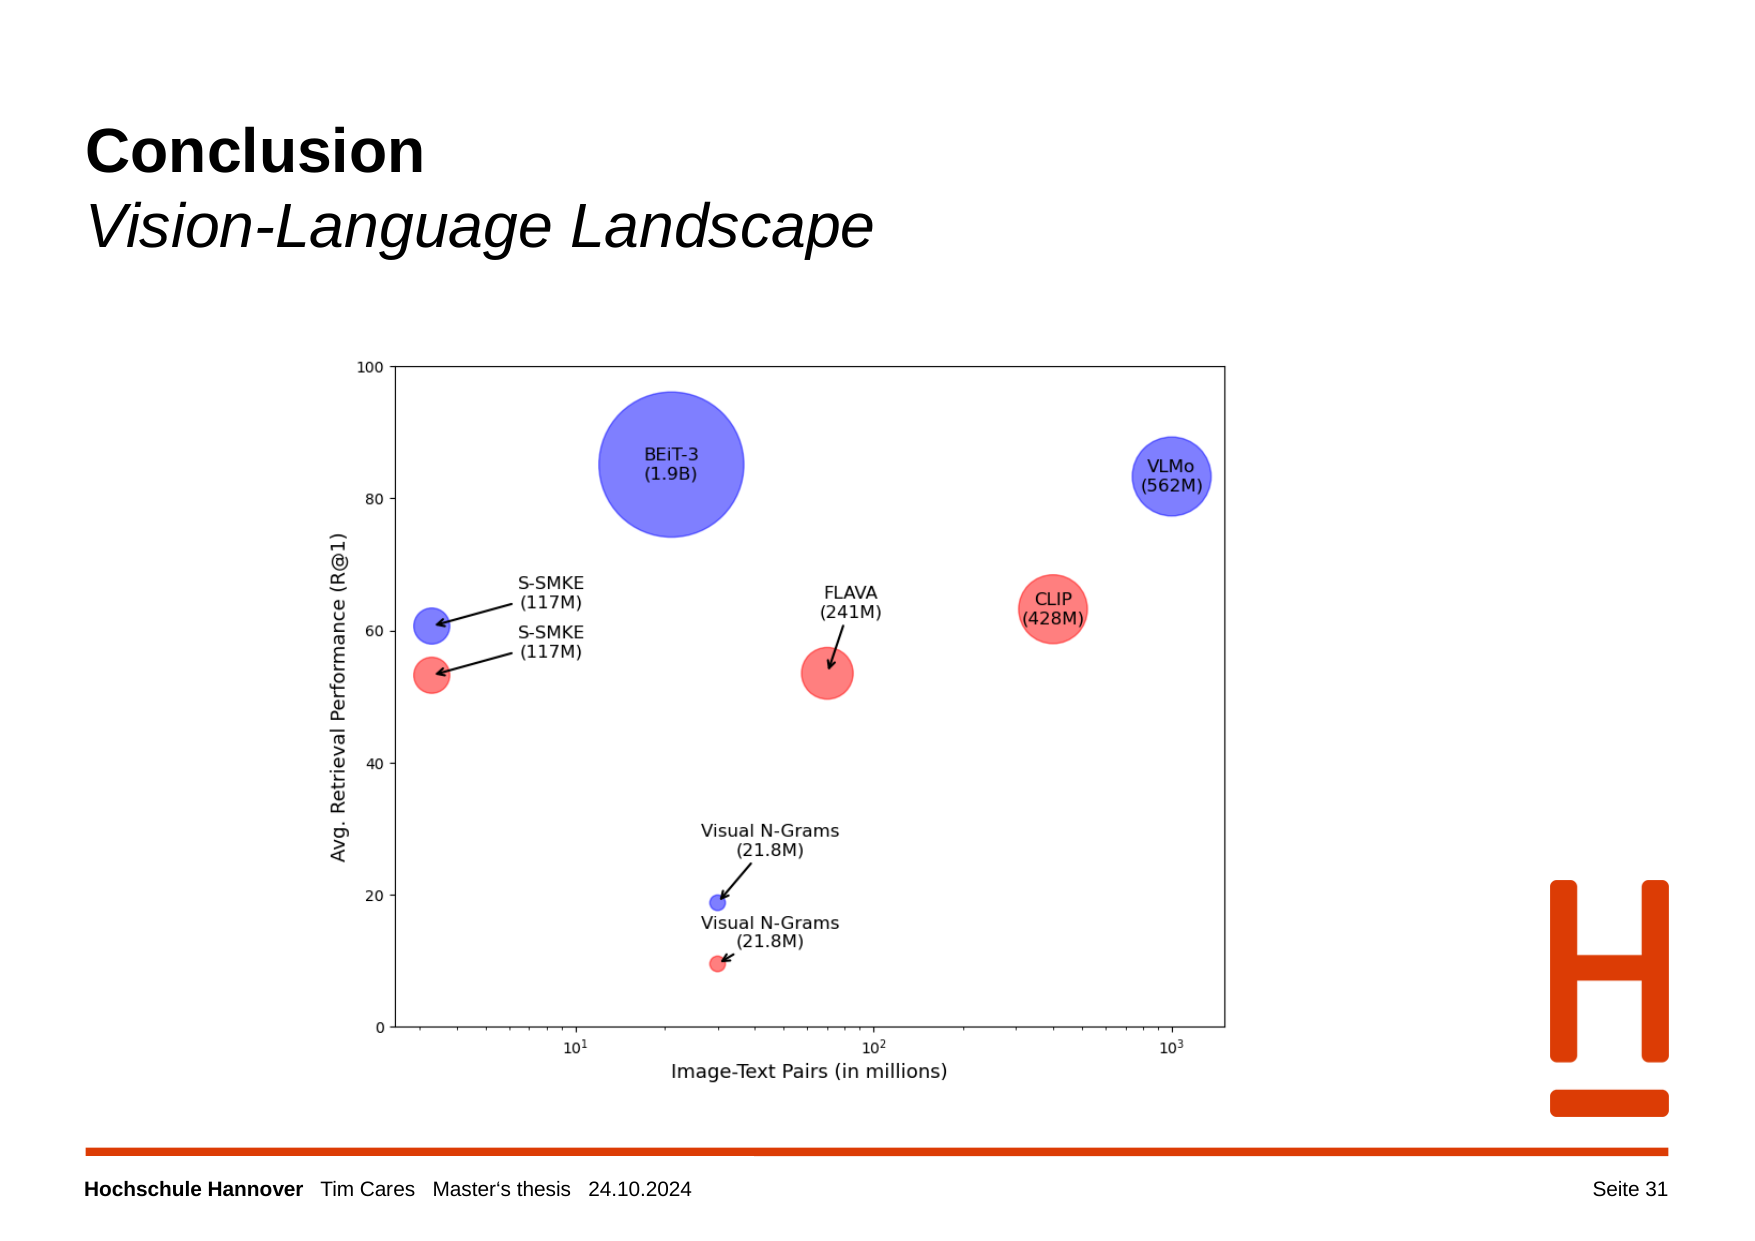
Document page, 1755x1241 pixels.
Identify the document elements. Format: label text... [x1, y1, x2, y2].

picture [319, 350, 1234, 1093]
picture [1550, 880, 1669, 1117]
title Conclusion Vision-Language Landscape [85, 110, 1669, 266]
slide_number Seite 31 [1467, 1175, 1669, 1213]
